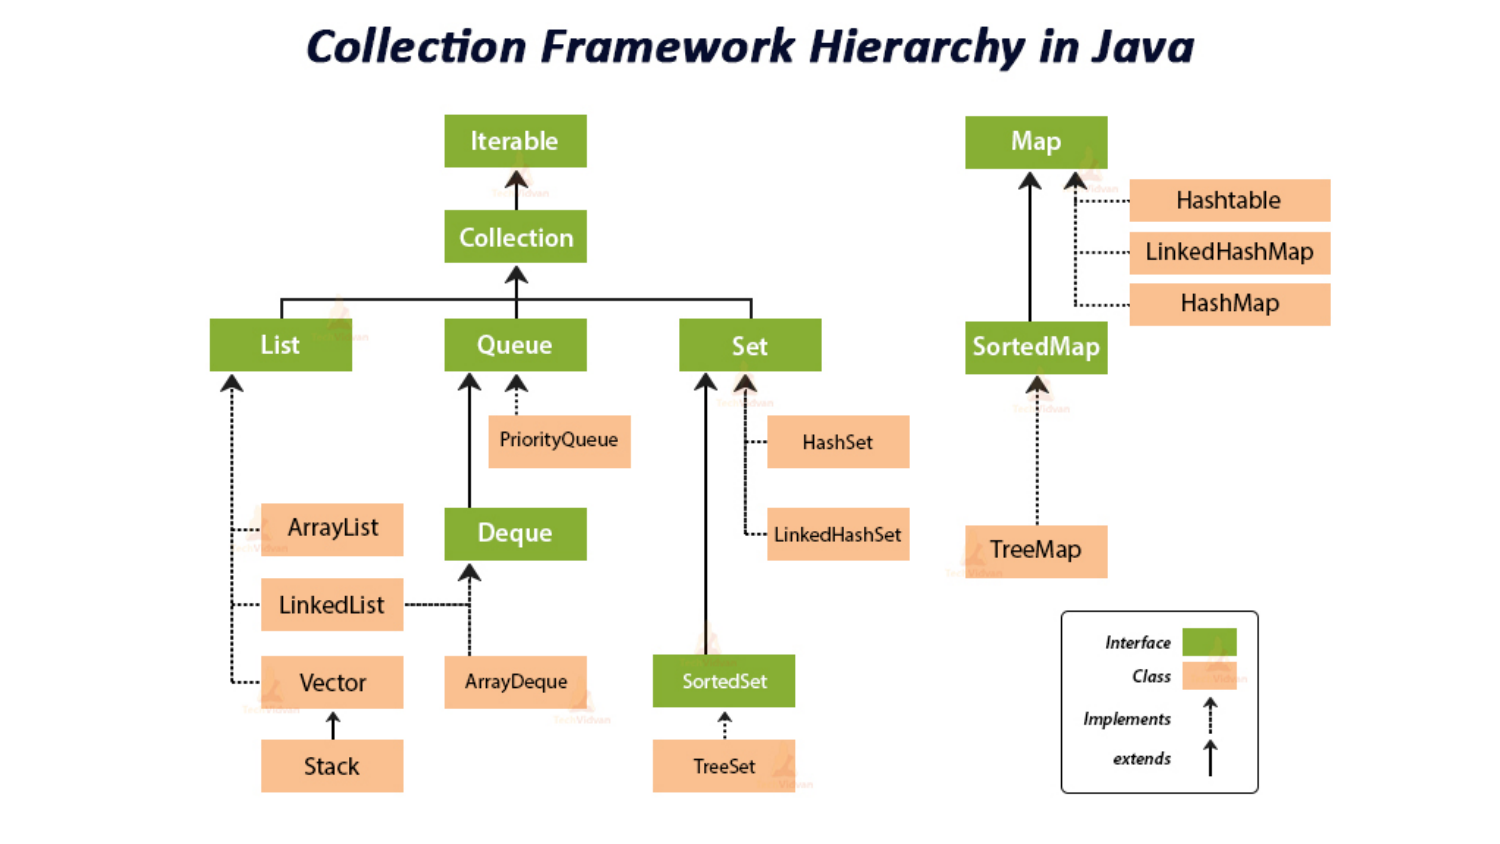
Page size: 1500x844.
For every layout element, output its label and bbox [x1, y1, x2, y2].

picture [147, 0, 1353, 844]
